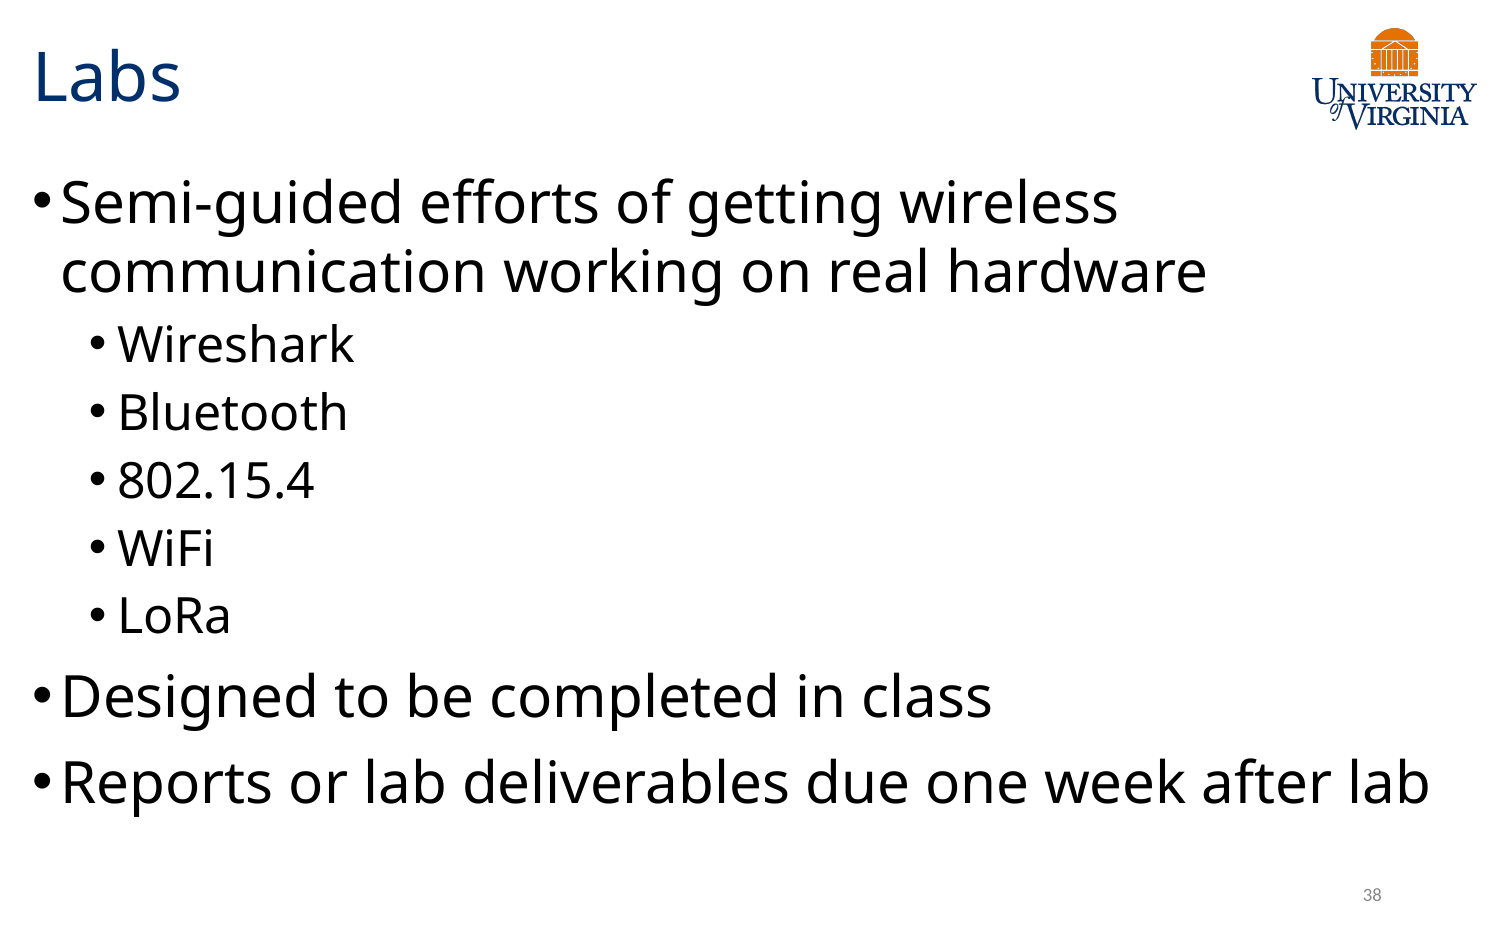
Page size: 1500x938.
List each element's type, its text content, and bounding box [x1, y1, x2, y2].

slide_number 38 [1059, 868, 1397, 919]
title Labs [17, 14, 1297, 145]
list Semi-guided efforts of getting wireless communication working on real hardware Wireshark Bluetooth 802.15.4 WiFi LoRa Designed to be completed in class Reports or lab deliverables due one week after lab [17, 157, 1483, 845]
picture [1312, 28, 1477, 130]
